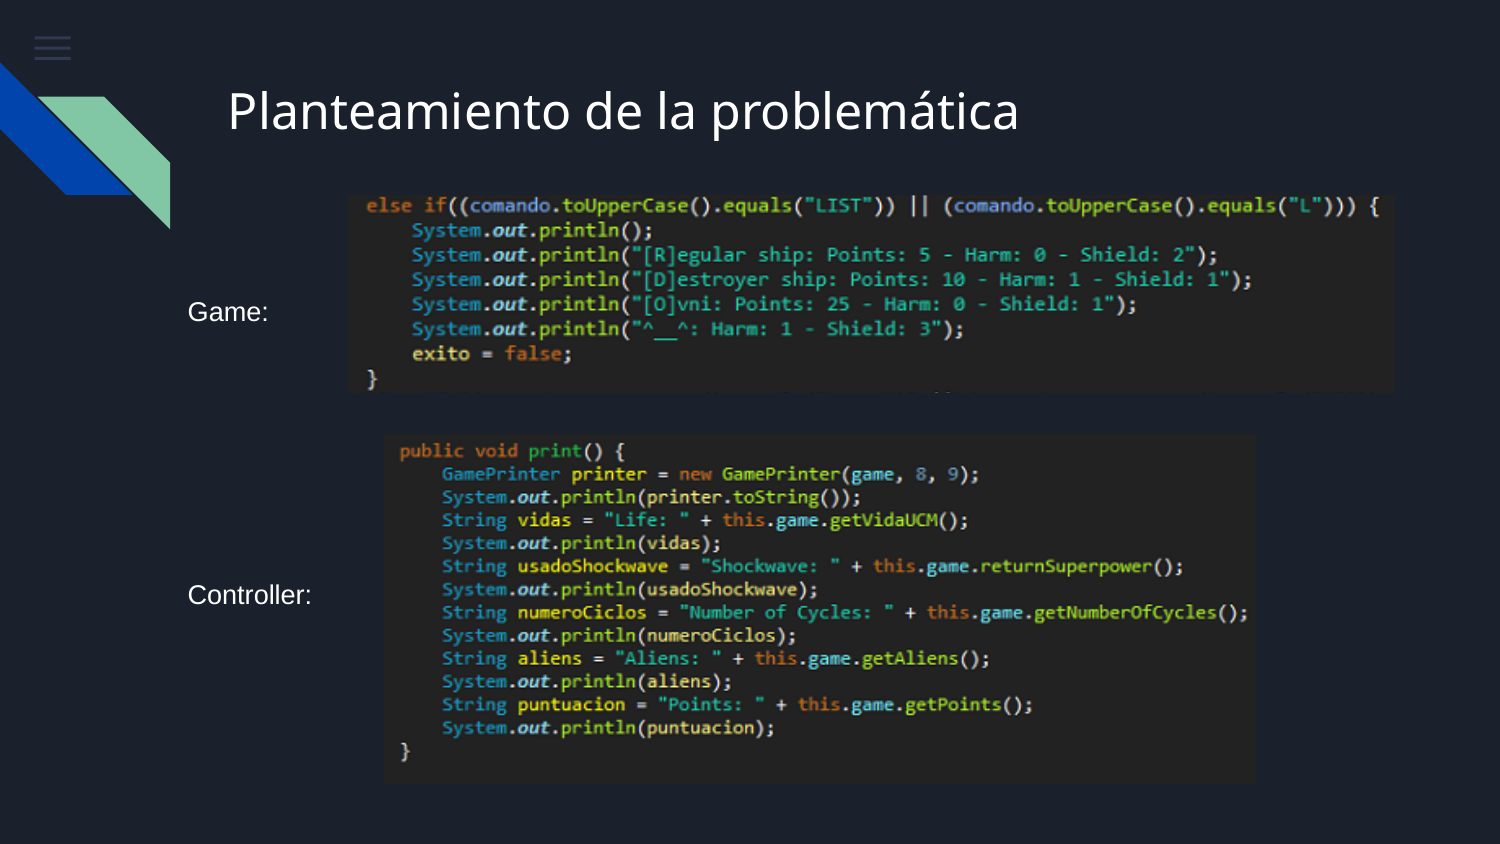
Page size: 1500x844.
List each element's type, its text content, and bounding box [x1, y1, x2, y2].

picture [347, 195, 1396, 393]
picture [383, 434, 1257, 784]
title Planteamiento de la problemática [212, 64, 1368, 215]
list Game: Controller: [172, 274, 1328, 753]
